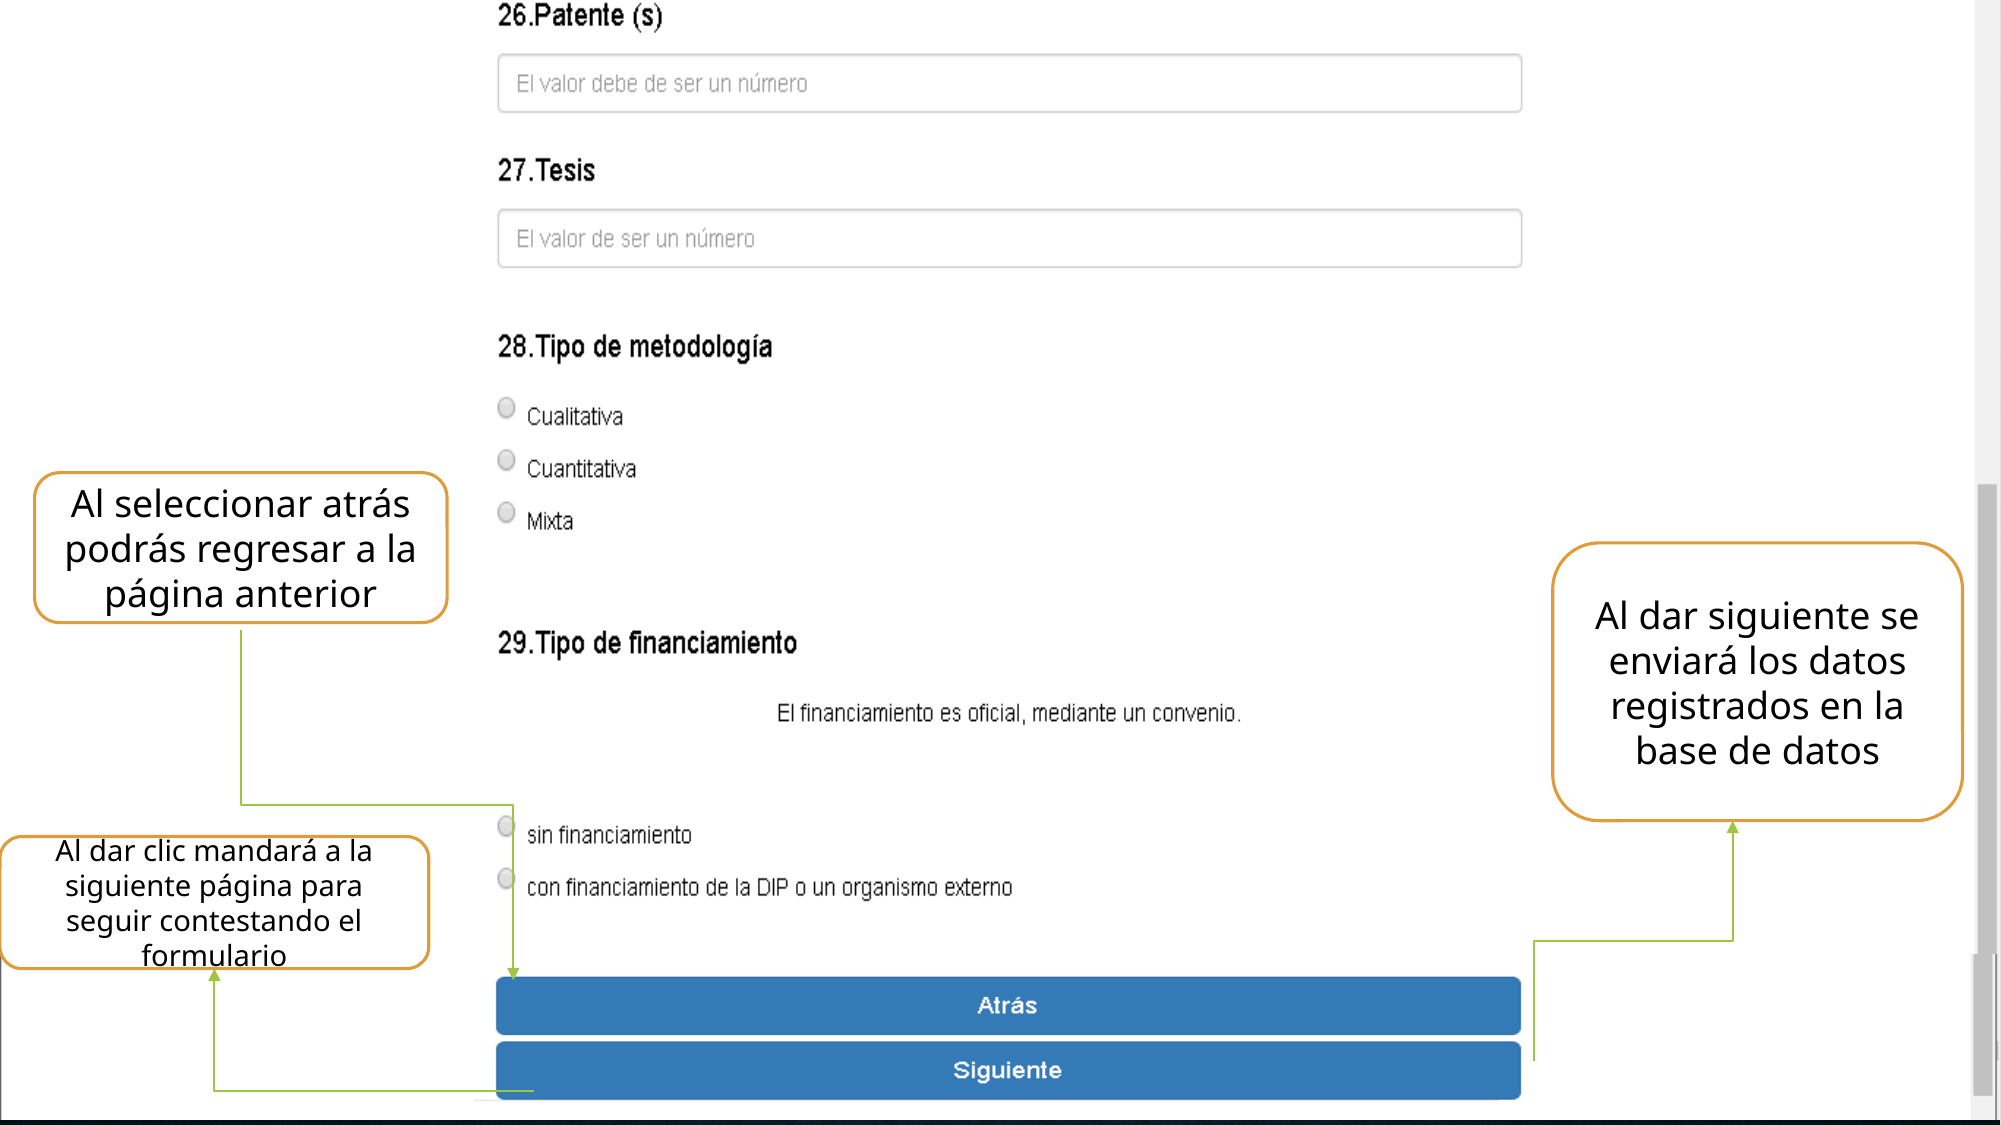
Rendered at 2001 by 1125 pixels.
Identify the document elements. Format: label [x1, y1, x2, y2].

picture [0, 0, 2000, 1121]
text_box [201, 668, 553, 942]
text_box [213, 968, 535, 1092]
text_box [1512, 840, 1754, 1041]
